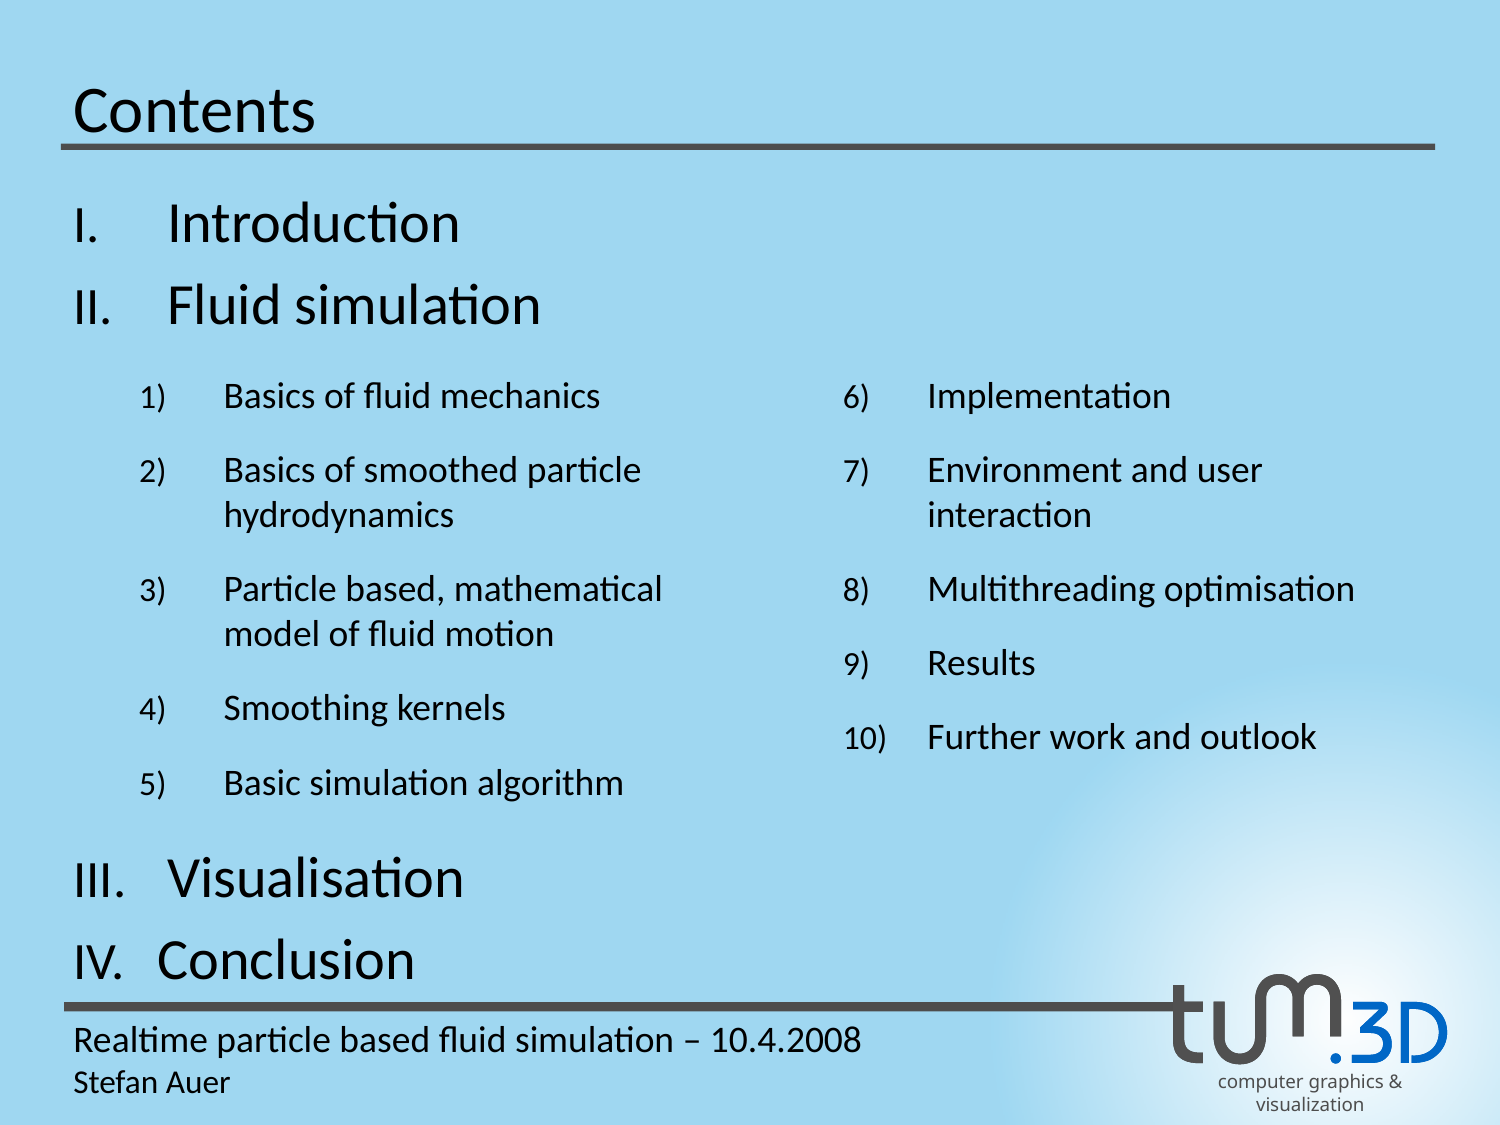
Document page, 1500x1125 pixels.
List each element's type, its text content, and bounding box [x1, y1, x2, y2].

picture [0, 0, 1500, 1125]
text_box Implementation Environment and user interaction Multithreading optimisation Results Further work and outlook [762, 363, 1442, 868]
title Contents [58, 10, 1442, 153]
text_box Basics of fluid mechanics Basics of smoothed particle hydrodynamics Particle based, mathematical model of fluid motion Smoothing kernels Basic simulation algorithm [58, 363, 727, 856]
list Introduction Fluid simulation [58, 176, 1444, 352]
text_box Visualisation Conclusion [58, 832, 1444, 1008]
